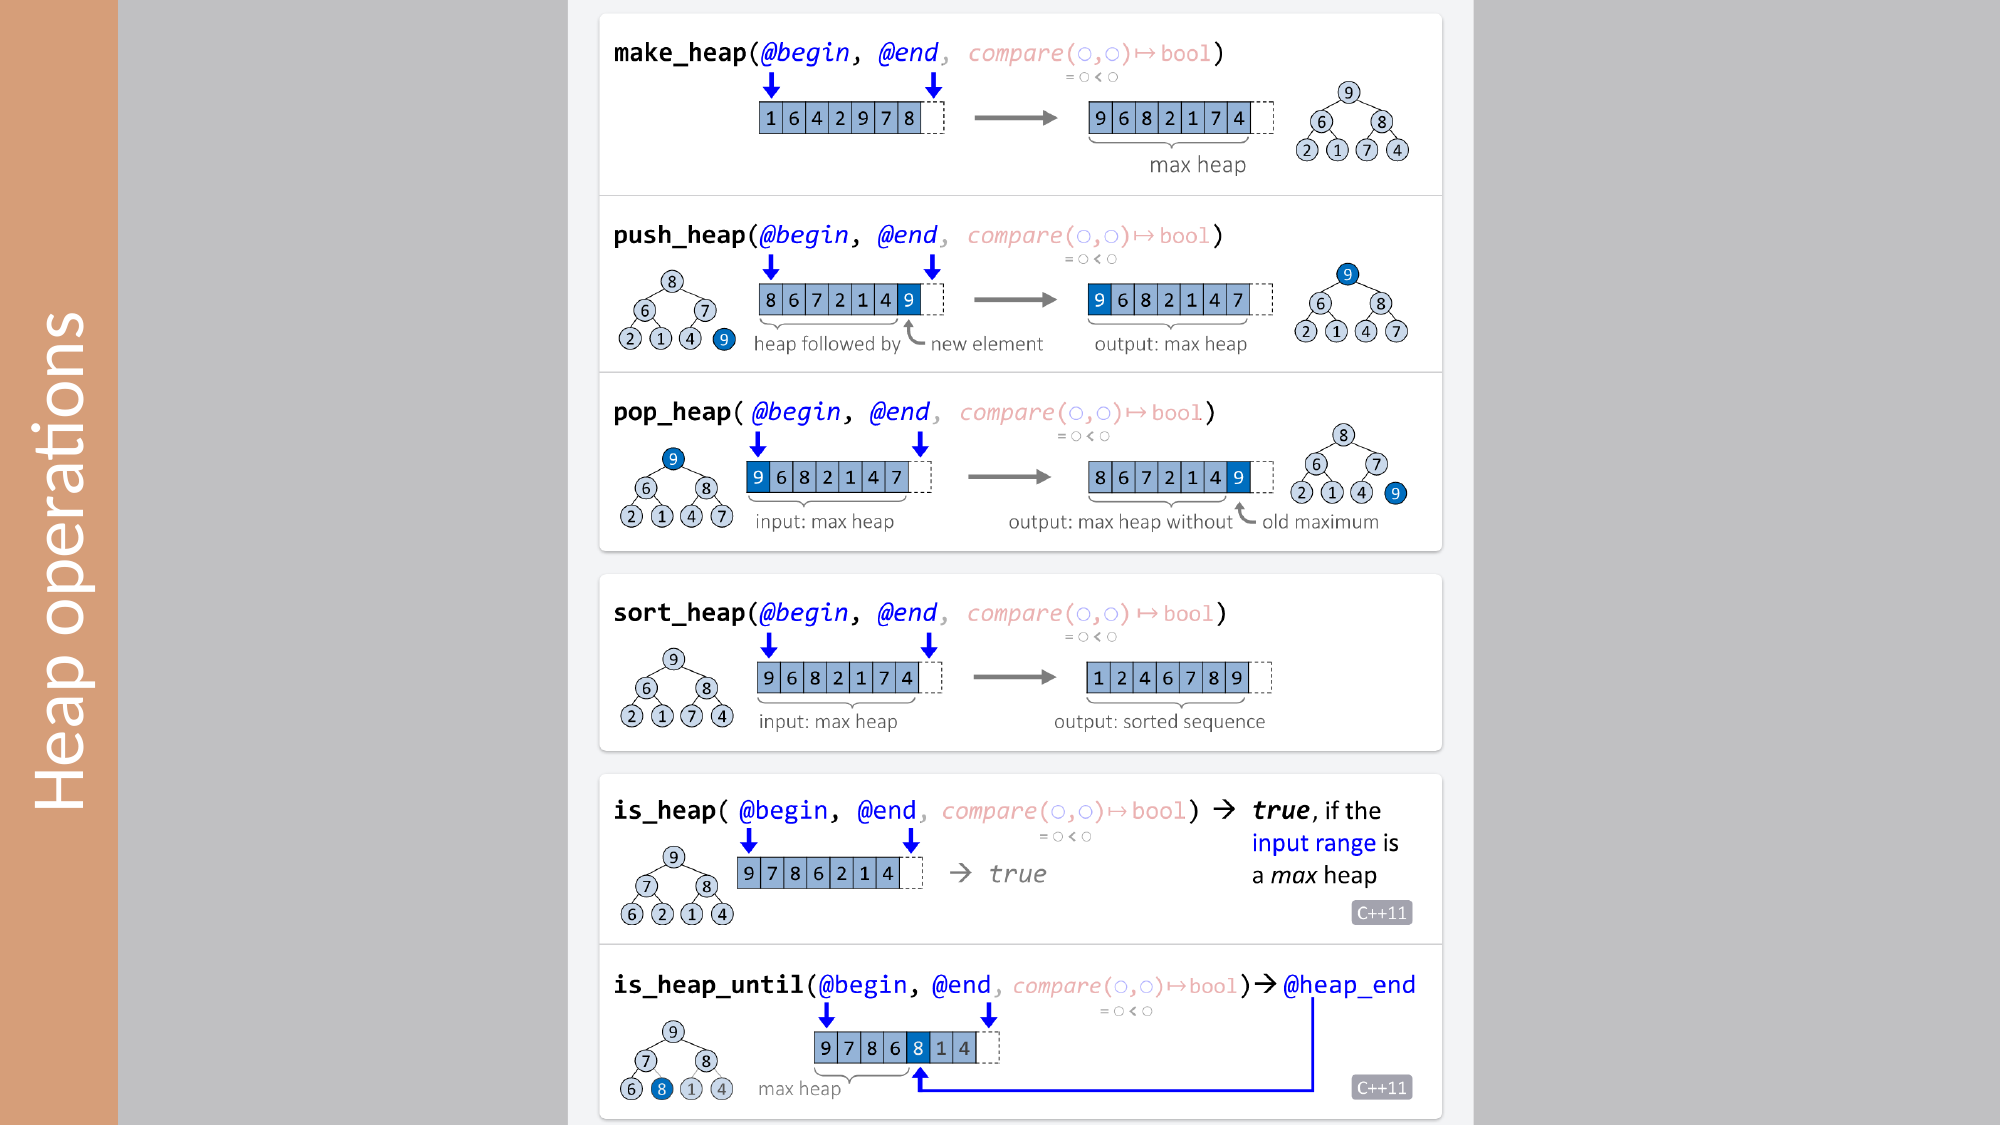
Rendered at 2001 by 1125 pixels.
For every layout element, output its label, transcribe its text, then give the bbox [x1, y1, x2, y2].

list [567, 0, 1474, 1125]
text_box Heap operations [0, 0, 118, 1125]
